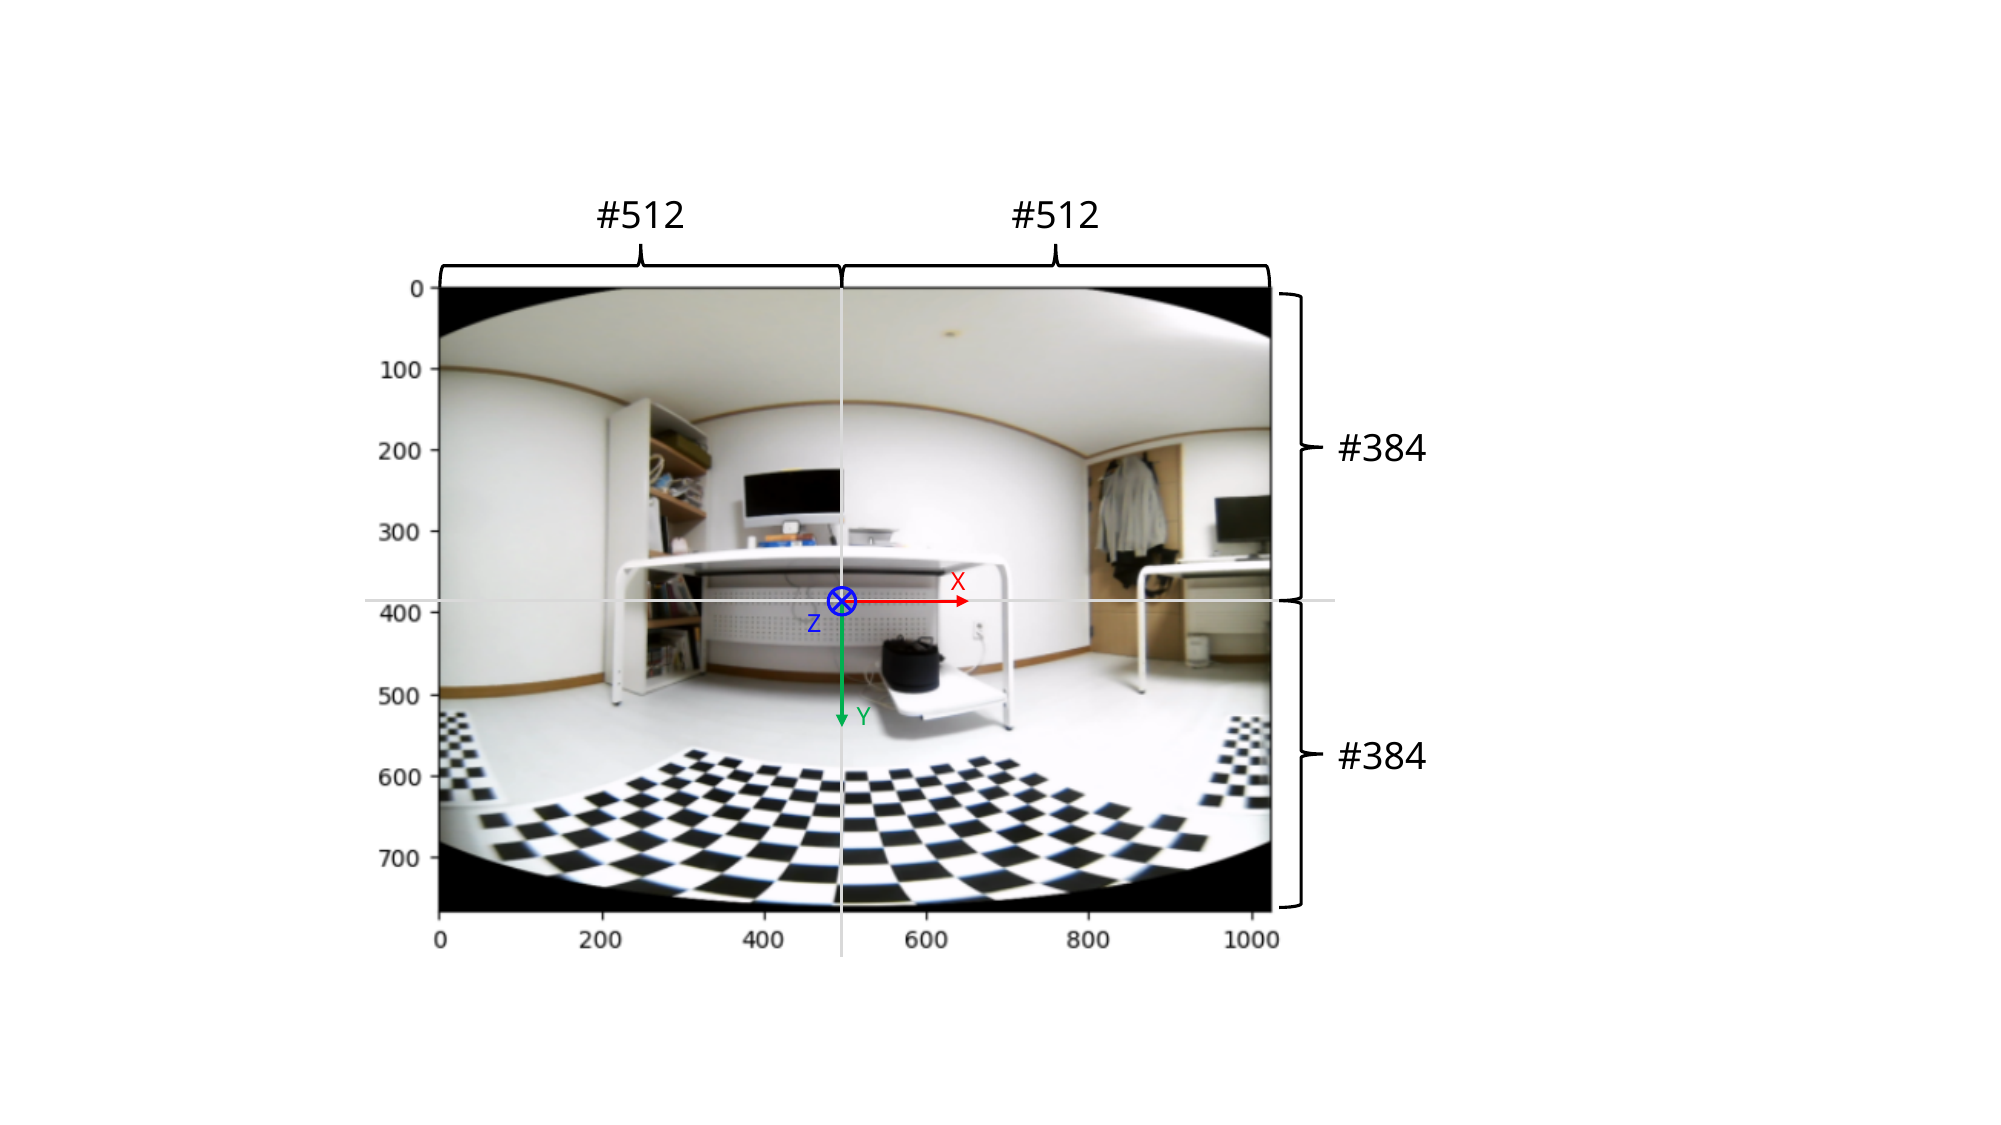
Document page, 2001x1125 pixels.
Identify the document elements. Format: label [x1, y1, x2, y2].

text_box [364, 182, 1443, 970]
